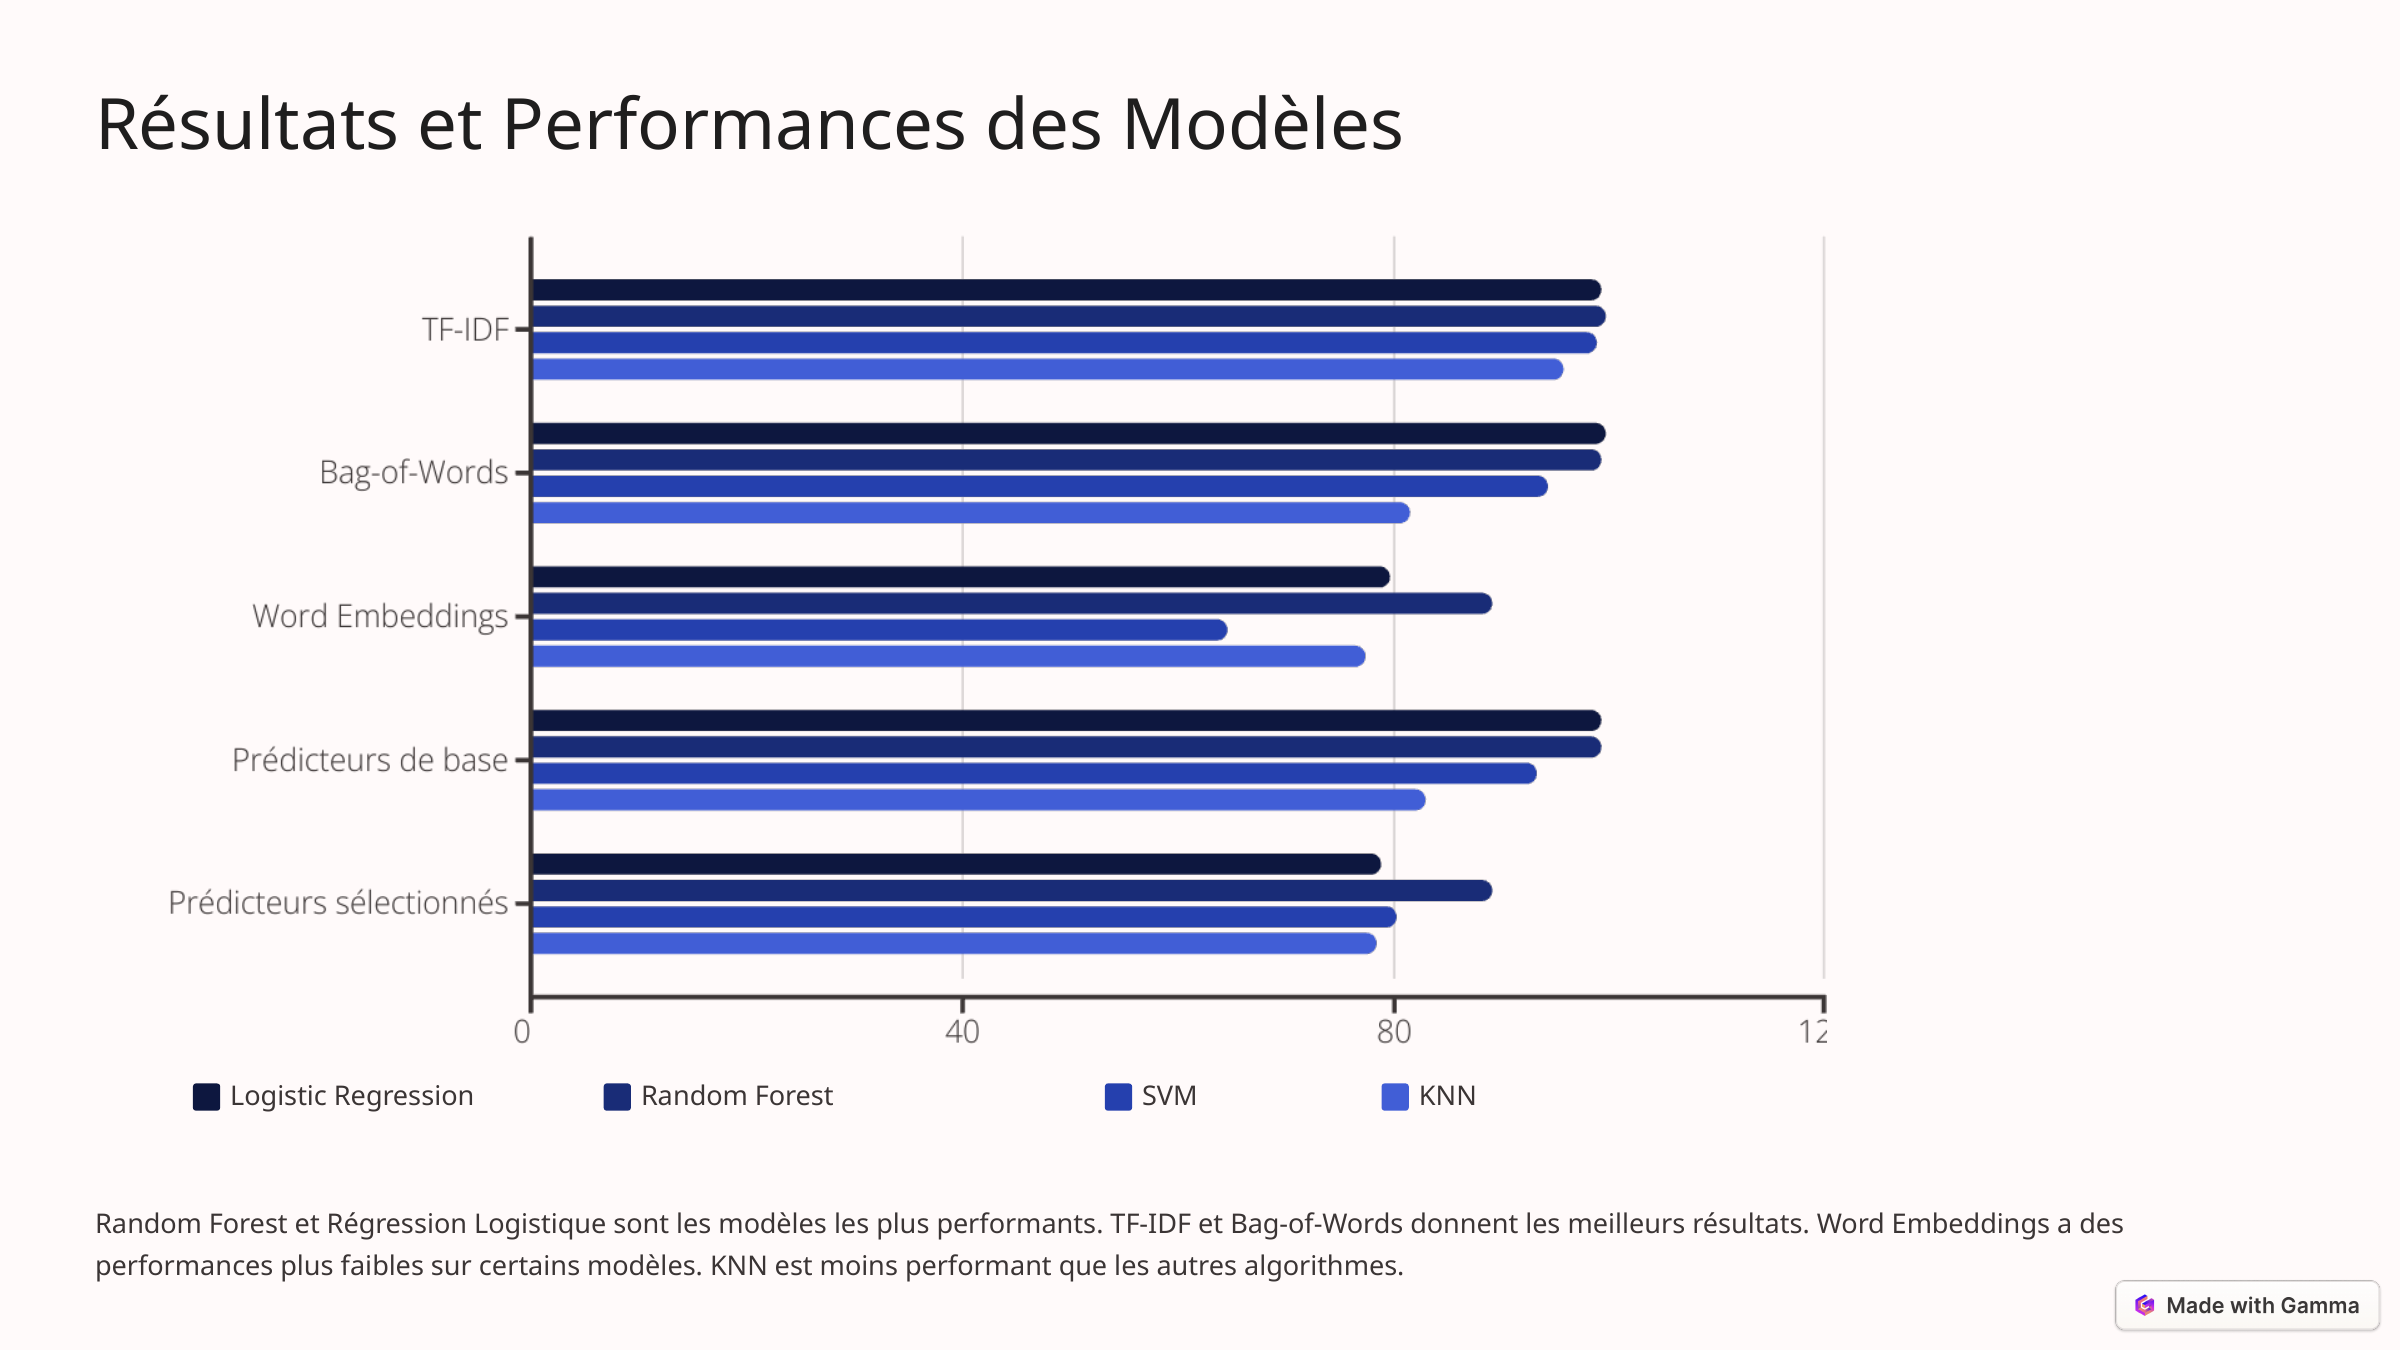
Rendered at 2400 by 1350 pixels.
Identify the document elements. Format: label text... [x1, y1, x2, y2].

text_box Random Forest et Régression Logistique sont les modèles les plus performants. TF-IDF et Bag-of-Words donnent les meilleurs résultats. Word Embeddings a des performances plus faibles sur certains modèles. KNN est moins performant que les autres algorithmes. [95, 1195, 2305, 1283]
text_box Logistic Regression [230, 1084, 499, 1111]
text_box [1104, 1084, 1133, 1111]
text_box [192, 1084, 221, 1111]
text_box Random Forest [640, 1084, 848, 1111]
picture [135, 218, 1827, 1084]
picture [2106, 1271, 2389, 1339]
text_box [603, 1084, 631, 1111]
text_box SVM [1142, 1084, 1205, 1111]
text_box KNN [1418, 1084, 1483, 1111]
text_box [1381, 1084, 1409, 1111]
text_box Résultats et Performances des Modèles [95, 74, 1522, 165]
